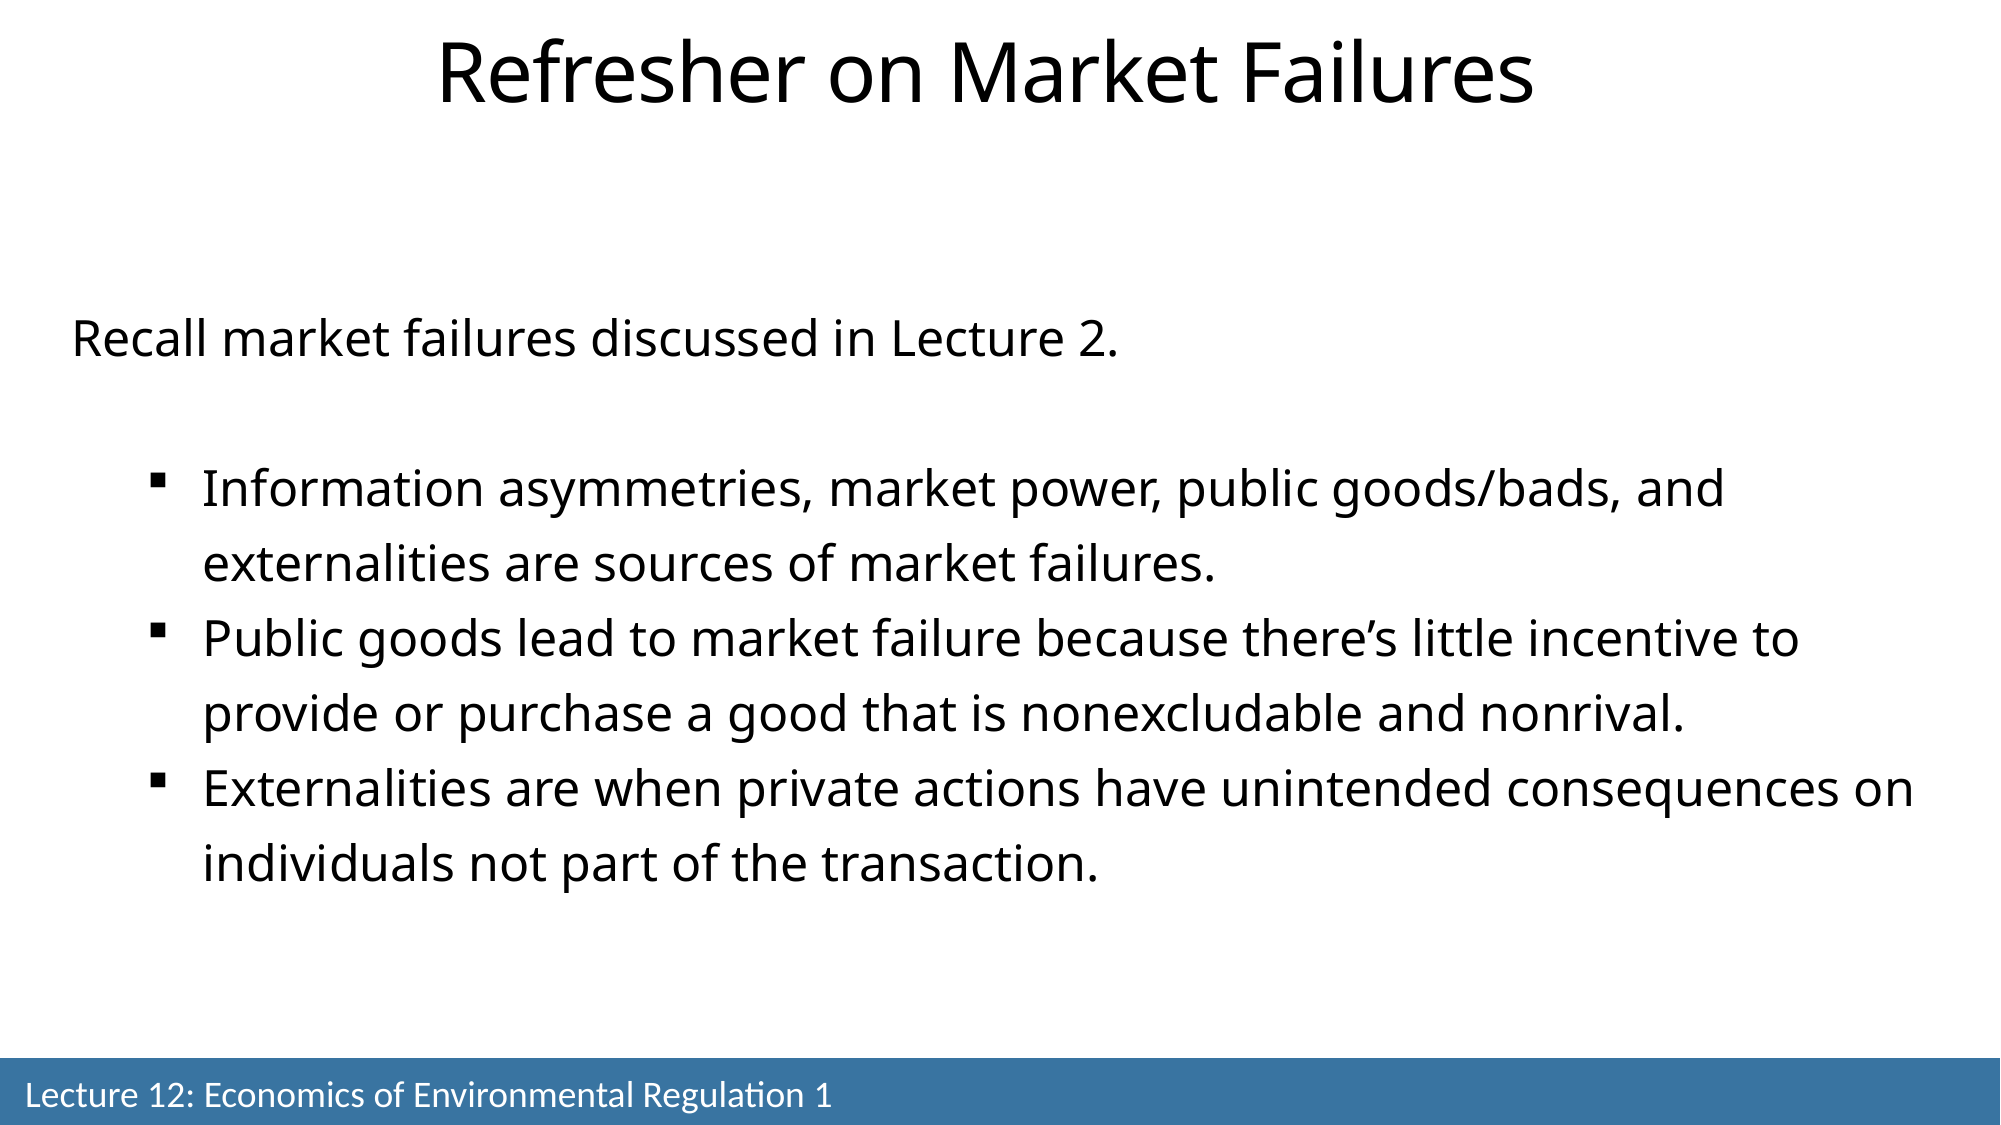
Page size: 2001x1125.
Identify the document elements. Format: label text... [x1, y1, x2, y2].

text_box Recall market failures discussed in Lecture 2. Information asymmetries, market power, public goods/bads, and externalities are sources of market failures. Public goods lead to market failure because there’s little incentive to provide or purchase a good that is nonexcludable and nonrival. Externalities are when private actions have unintended consequences on individuals not part of the transaction. [56, 224, 1944, 900]
text_box Refresher on Market Failures [393, 0, 1579, 128]
